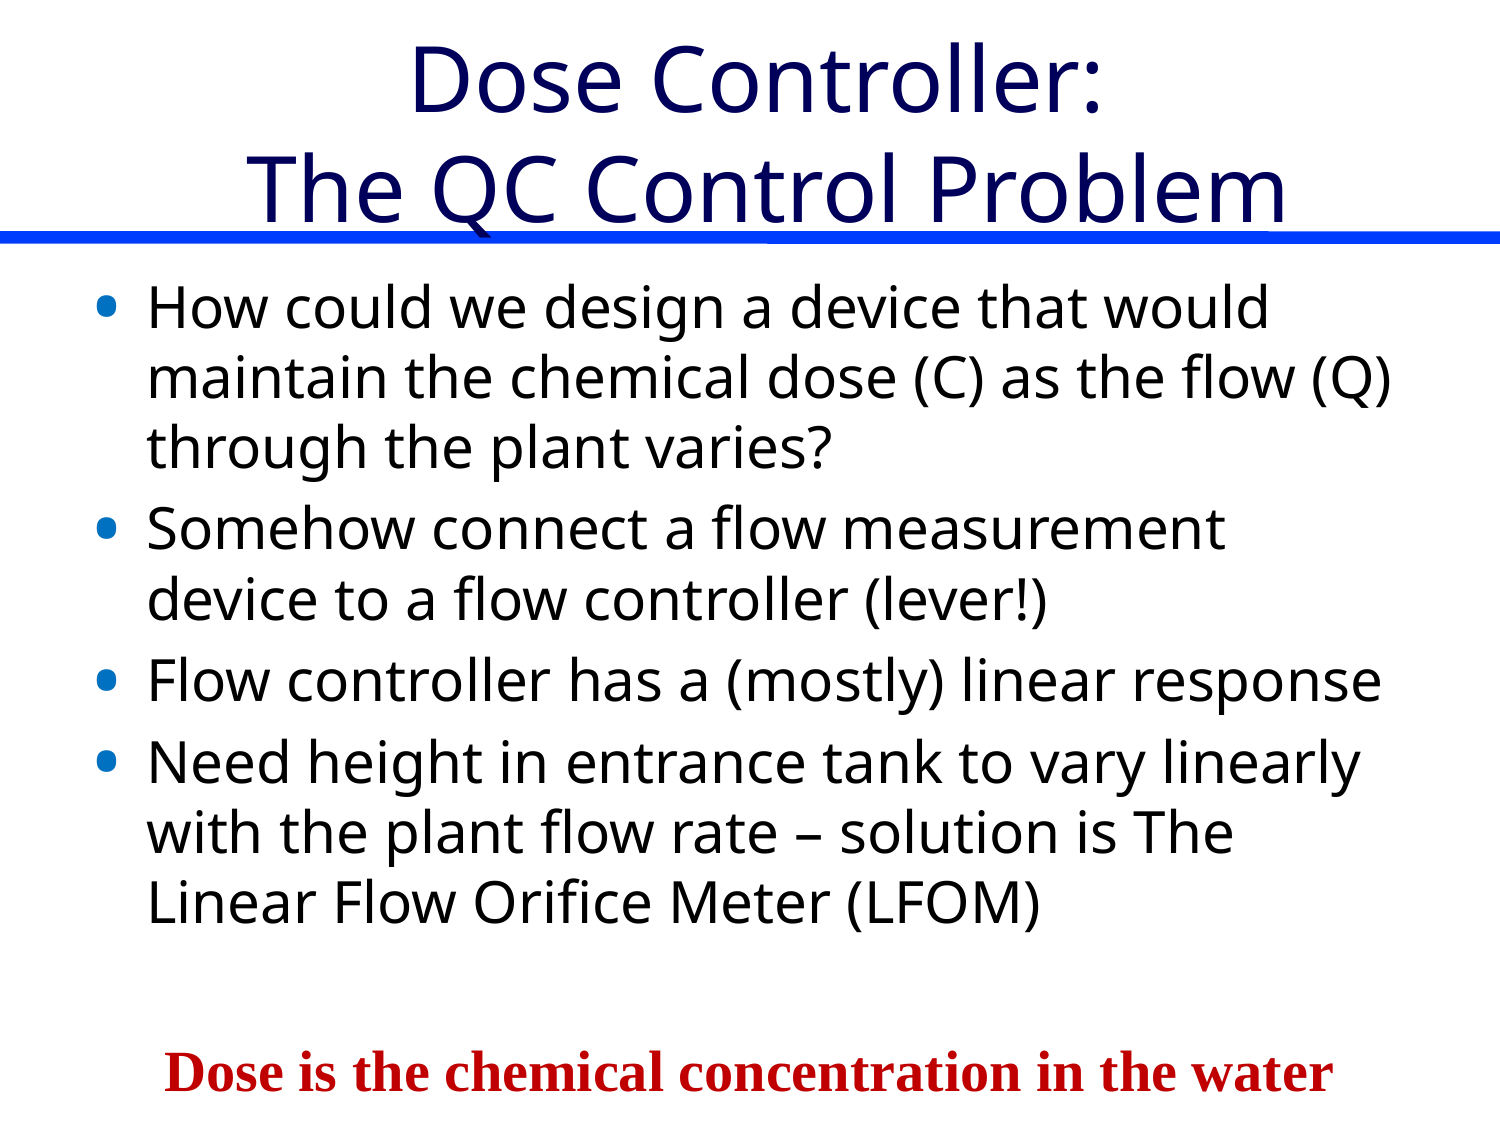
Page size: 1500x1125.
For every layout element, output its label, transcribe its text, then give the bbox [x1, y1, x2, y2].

list How could we design a device that would maintain the chemical dose (C) as the flow (Q) through the plant varies? Somehow connect a flow measurement device to a flow controller (lever!) Flow controller has a (mostly) linear response Need height in entrance tank to vary linearly with the plant flow rate – solution is The Linear Flow Orifice Meter (LFOM) [74, 262, 1426, 1006]
text_box Dose is the chemical concentration in the water [149, 1025, 1350, 1111]
title Dose Controller: The QC Control Problem [75, 37, 1463, 225]
